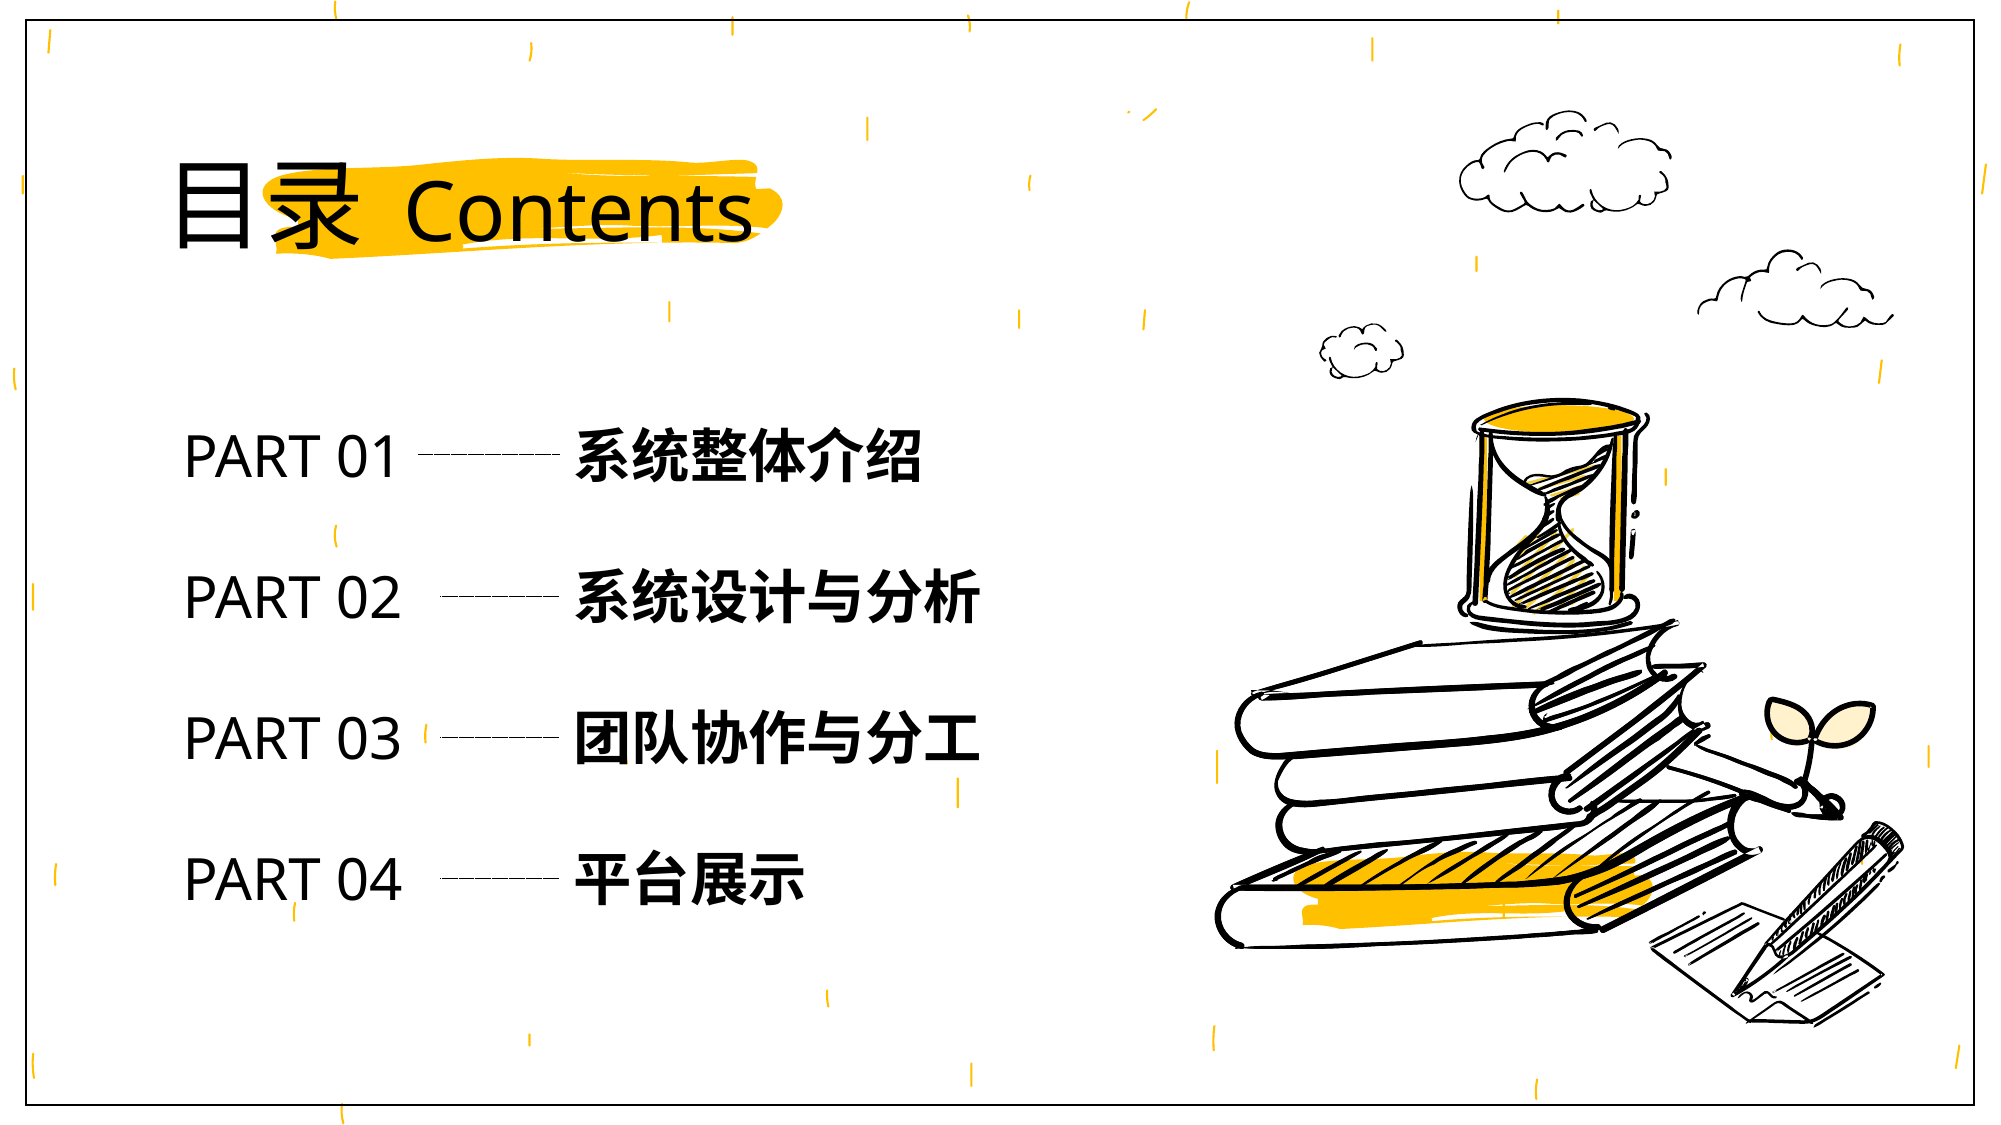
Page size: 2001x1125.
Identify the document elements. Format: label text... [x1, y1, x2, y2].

text_box 目录 Contents [164, 141, 837, 262]
text_box PART 01 [167, 412, 418, 497]
text_box 团队协作与分工 [559, 694, 1000, 779]
text_box PART 03 [167, 694, 418, 779]
text_box 平台展示 [559, 835, 1000, 920]
text_box PART 02 [167, 553, 418, 638]
text_box PART 04 [167, 835, 418, 920]
text_box 系统设计与分析 [559, 553, 1000, 638]
text_box 系统整体介绍 [559, 412, 1000, 497]
